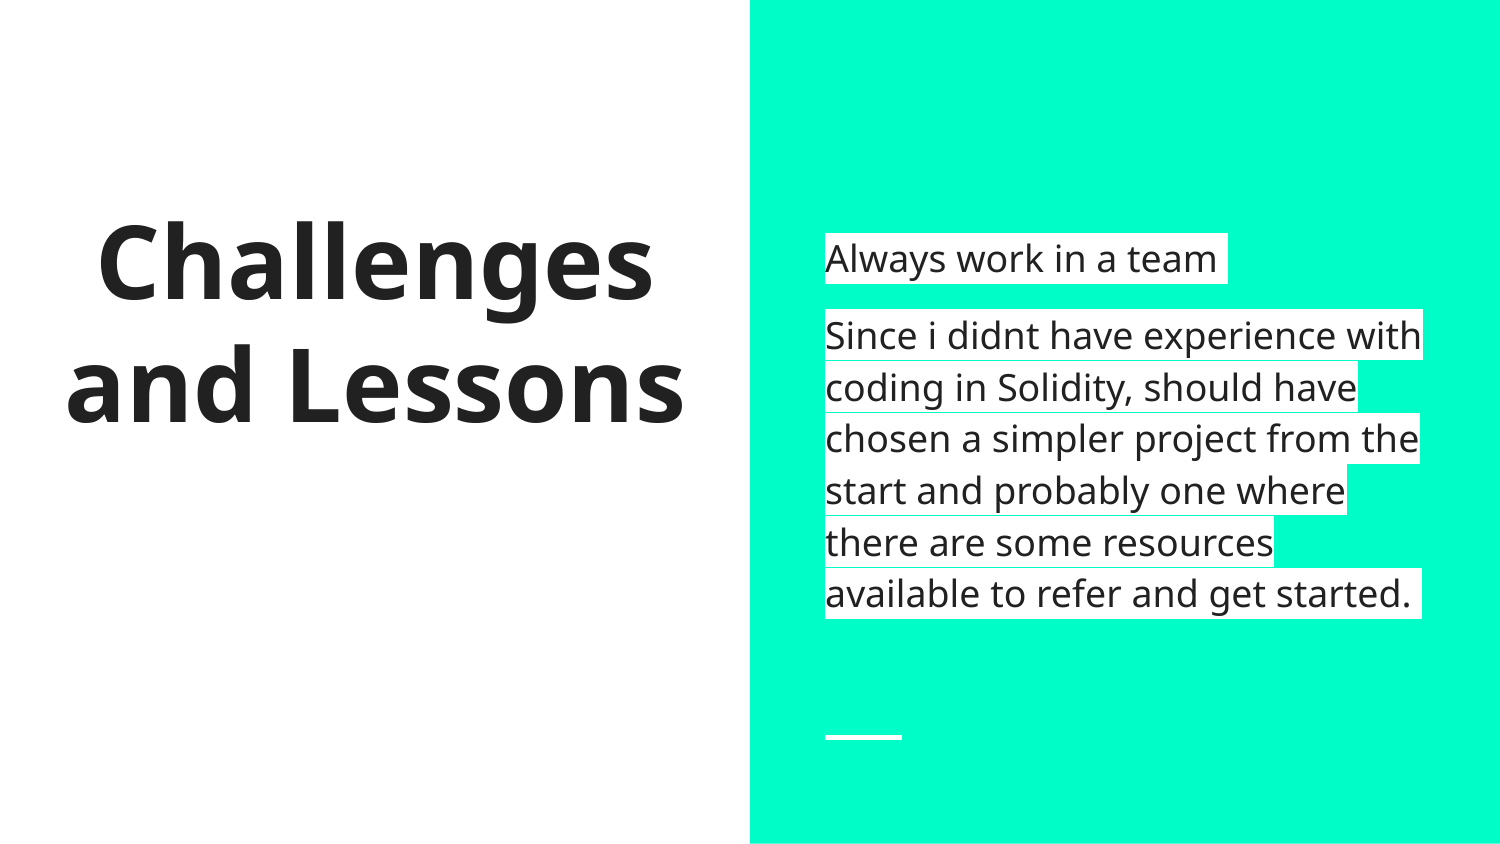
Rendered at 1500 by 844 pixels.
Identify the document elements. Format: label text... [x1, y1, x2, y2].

list Always work in a team Since i didnt have experience with coding in Solidity, should have chosen a simpler project from the start and probably one where there are some resources available to refer and get started. [810, 118, 1440, 725]
title Challenges and Lessons [43, 177, 708, 458]
